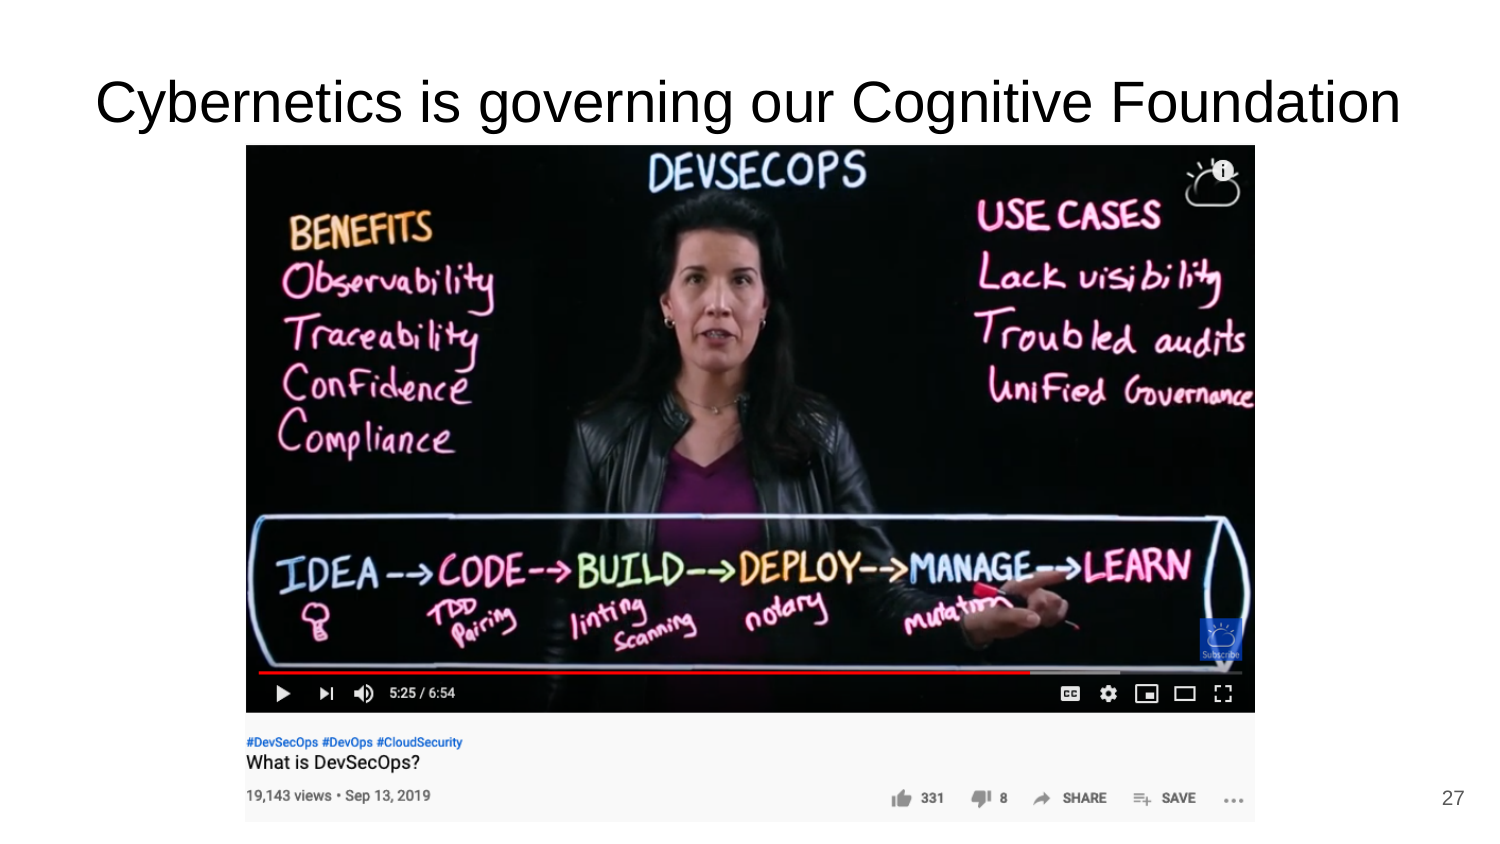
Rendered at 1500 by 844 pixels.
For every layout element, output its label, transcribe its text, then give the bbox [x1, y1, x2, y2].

slide_number 27 [1389, 764, 1480, 830]
picture [244, 143, 1255, 823]
title Cybernetics is governing our Cognitive Foundation [51, 49, 1449, 144]
